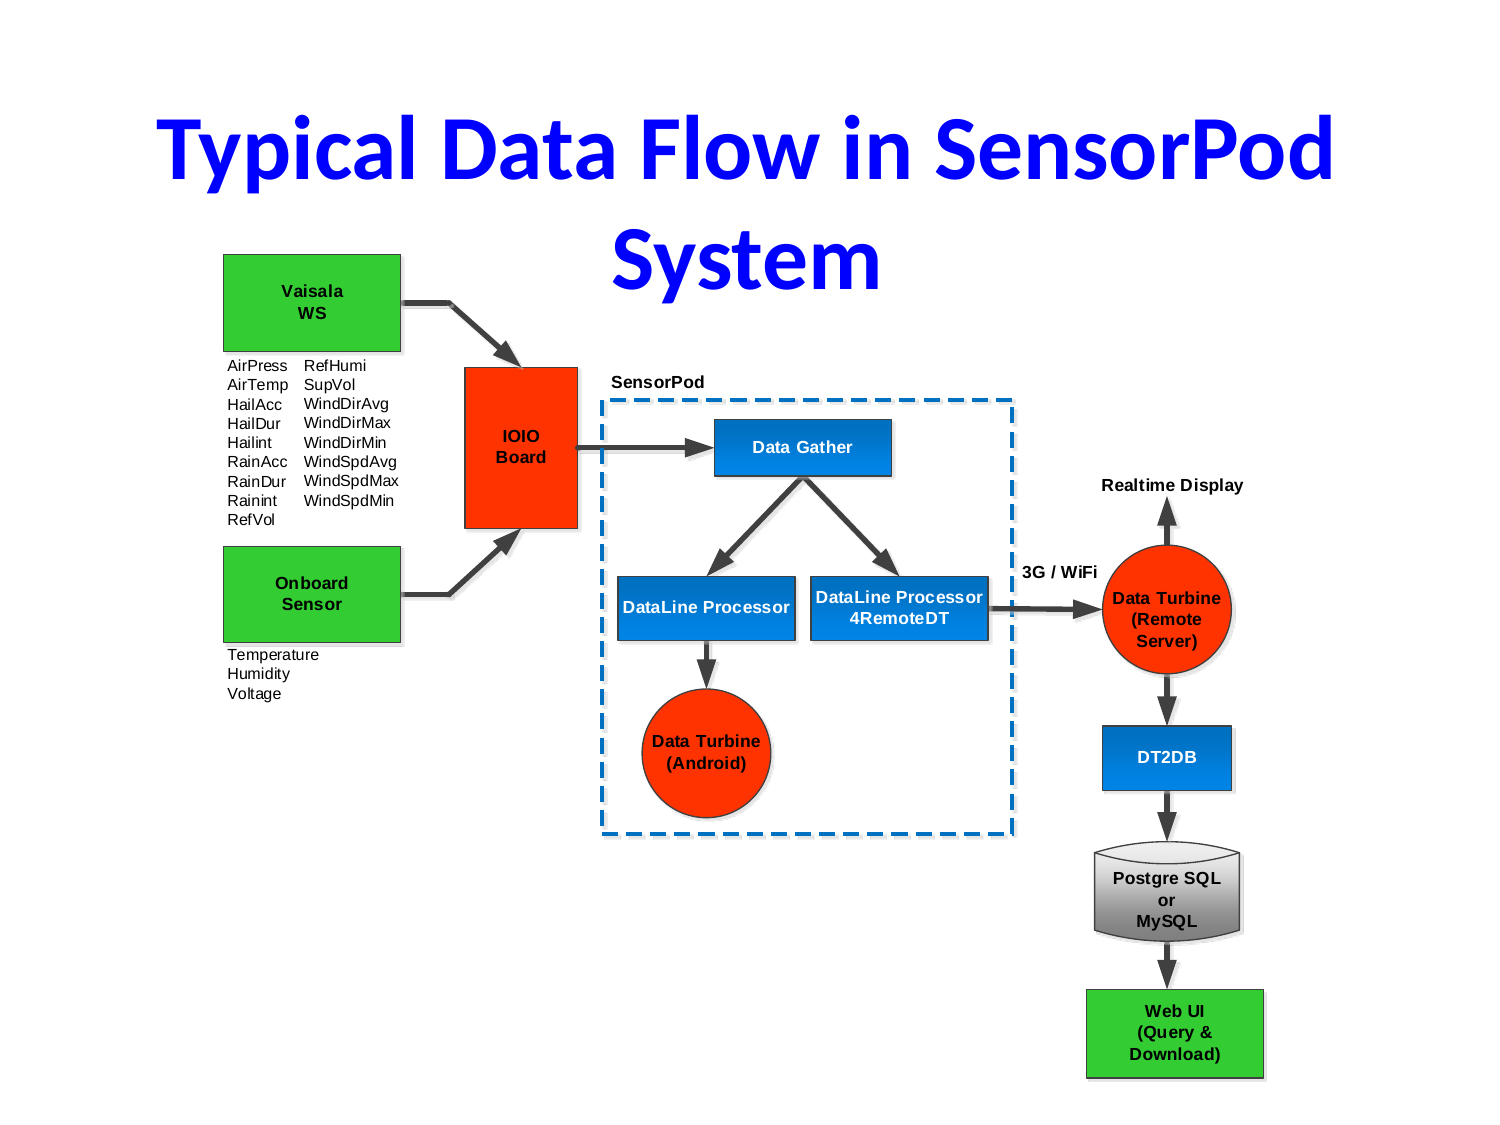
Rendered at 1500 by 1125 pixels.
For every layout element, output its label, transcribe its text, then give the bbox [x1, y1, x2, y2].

picture [220, 251, 1268, 1082]
text_box Typical Data Flow in SensorPod System [36, 80, 1459, 315]
